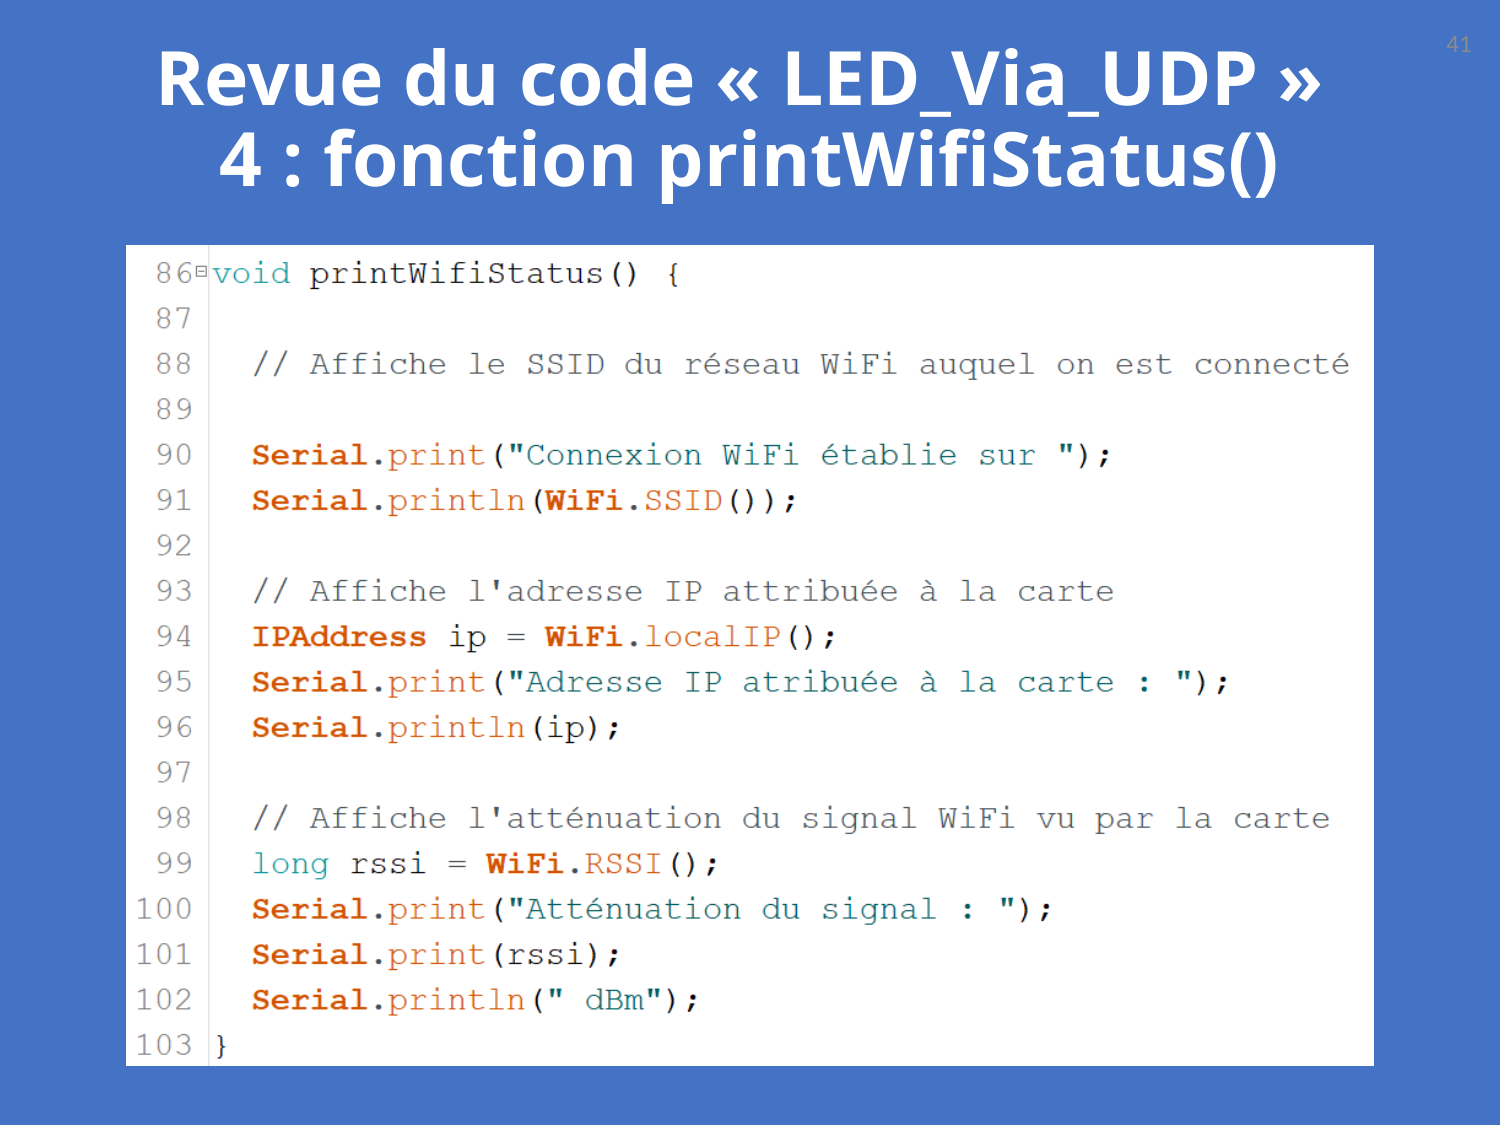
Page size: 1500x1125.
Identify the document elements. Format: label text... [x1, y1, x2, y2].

title Revue du code « LED_Via_UDP » 4 : fonction printWifiStatus() [103, 28, 1397, 215]
picture [126, 245, 1374, 1066]
slide_number 41 [1149, 12, 1487, 73]
